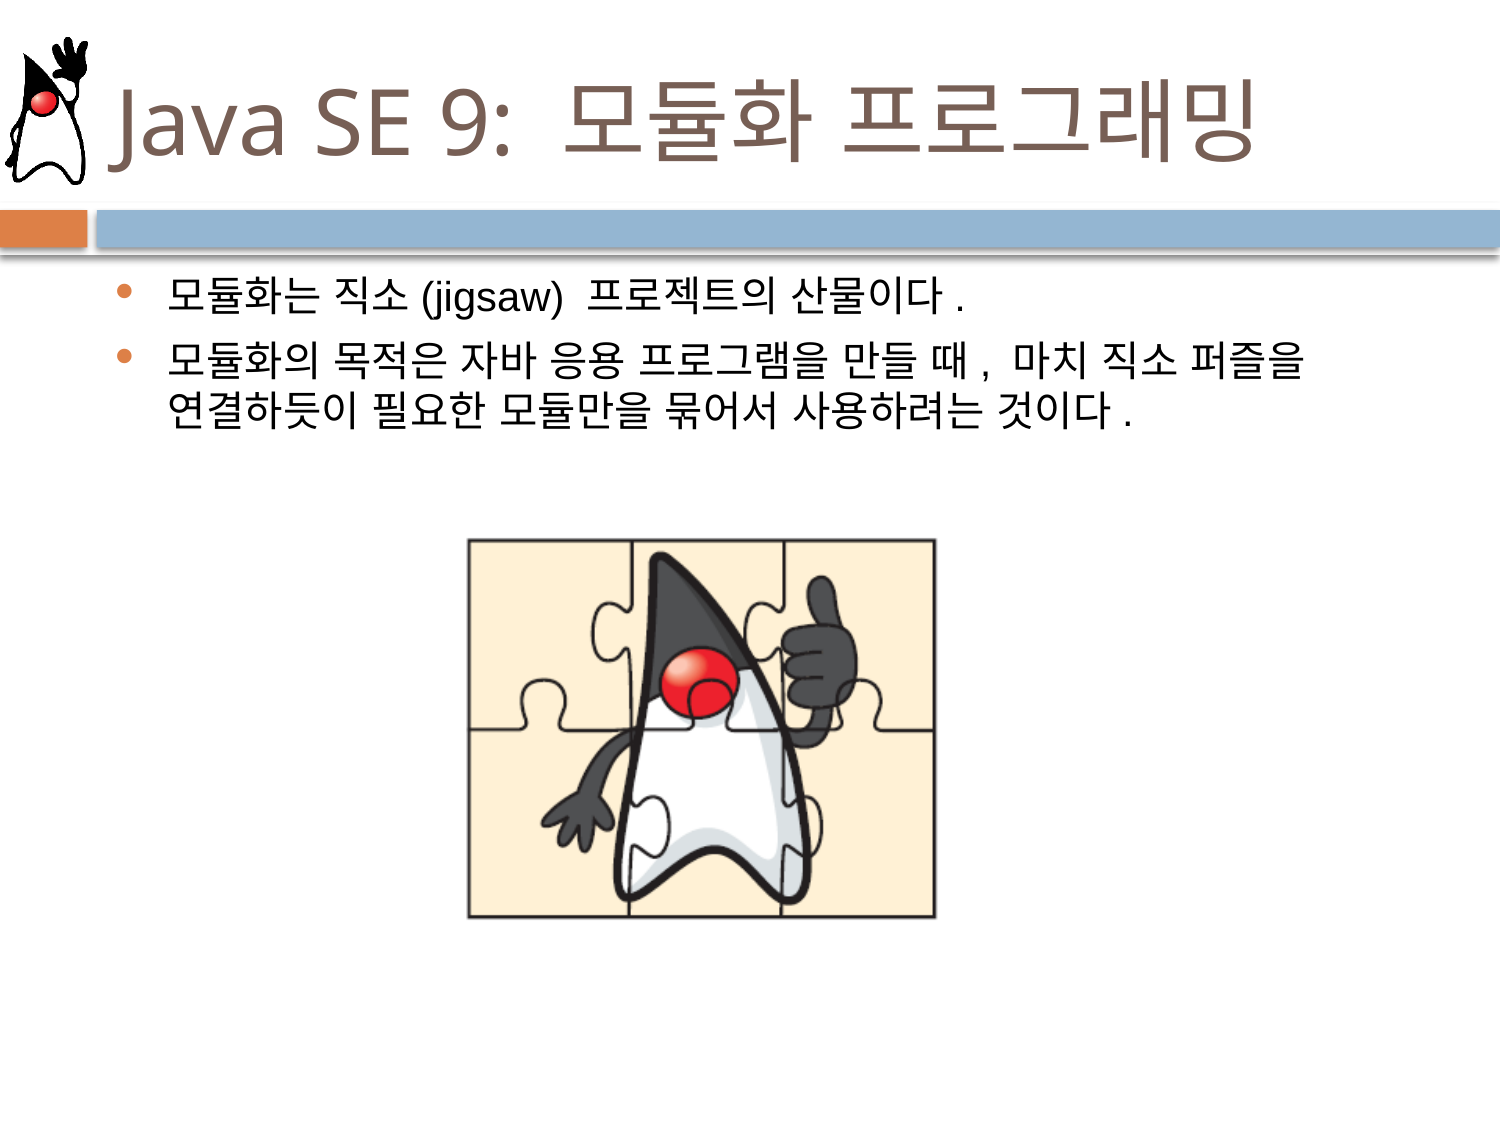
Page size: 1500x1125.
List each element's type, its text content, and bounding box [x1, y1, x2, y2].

title Java SE 9: 모듈화 프로그래밍 [100, 37, 1438, 200]
picture [436, 515, 972, 943]
picture [5, 37, 88, 185]
list 모듈화는 직소(jigsaw) 프로젝트의 산물이다. 모듈화의 목적은 자바 응용 프로그램을 만들 때, 마치 직소 퍼즐을 연결하듯이 필요한 모듈만을 묶어서 사용하려는 것이다. [100, 262, 1438, 1000]
